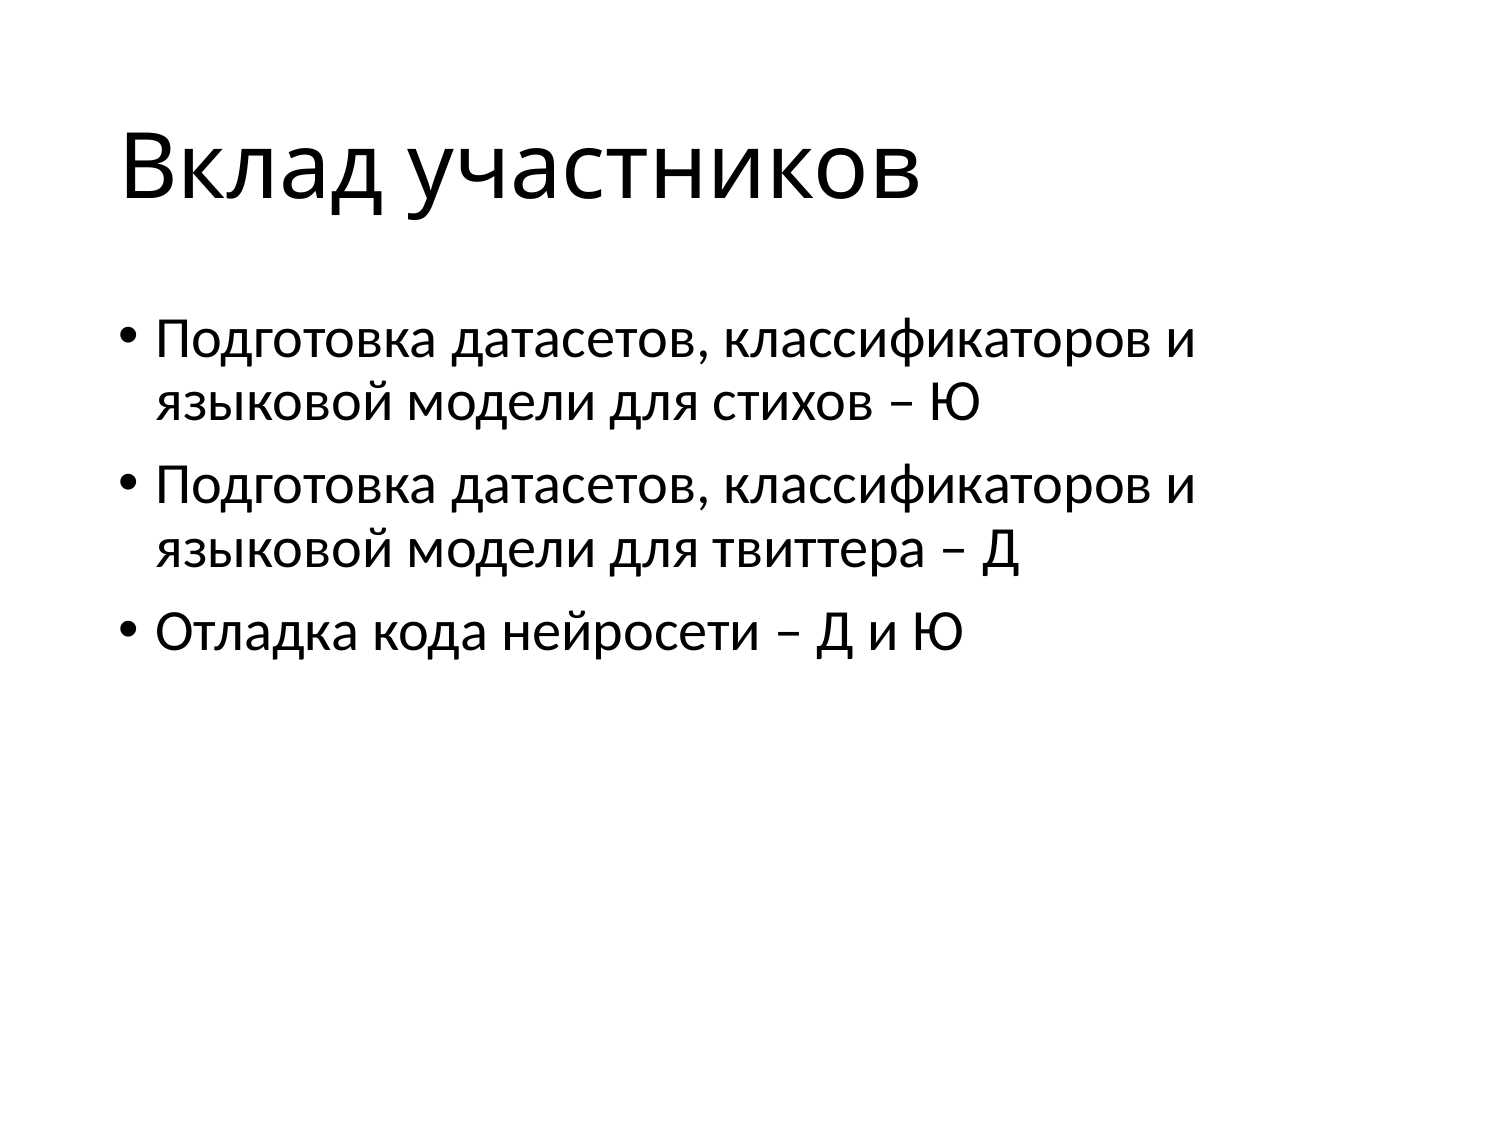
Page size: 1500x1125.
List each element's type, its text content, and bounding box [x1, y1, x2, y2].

list Подготовка датасетов, классификаторов и языковой модели для стихов – Ю Подготовка датасетов, классификаторов и языковой модели для твиттера – Д Отладка кода нейросети – Д и Ю [103, 299, 1397, 1014]
title Вклад участников [103, 59, 1397, 278]
